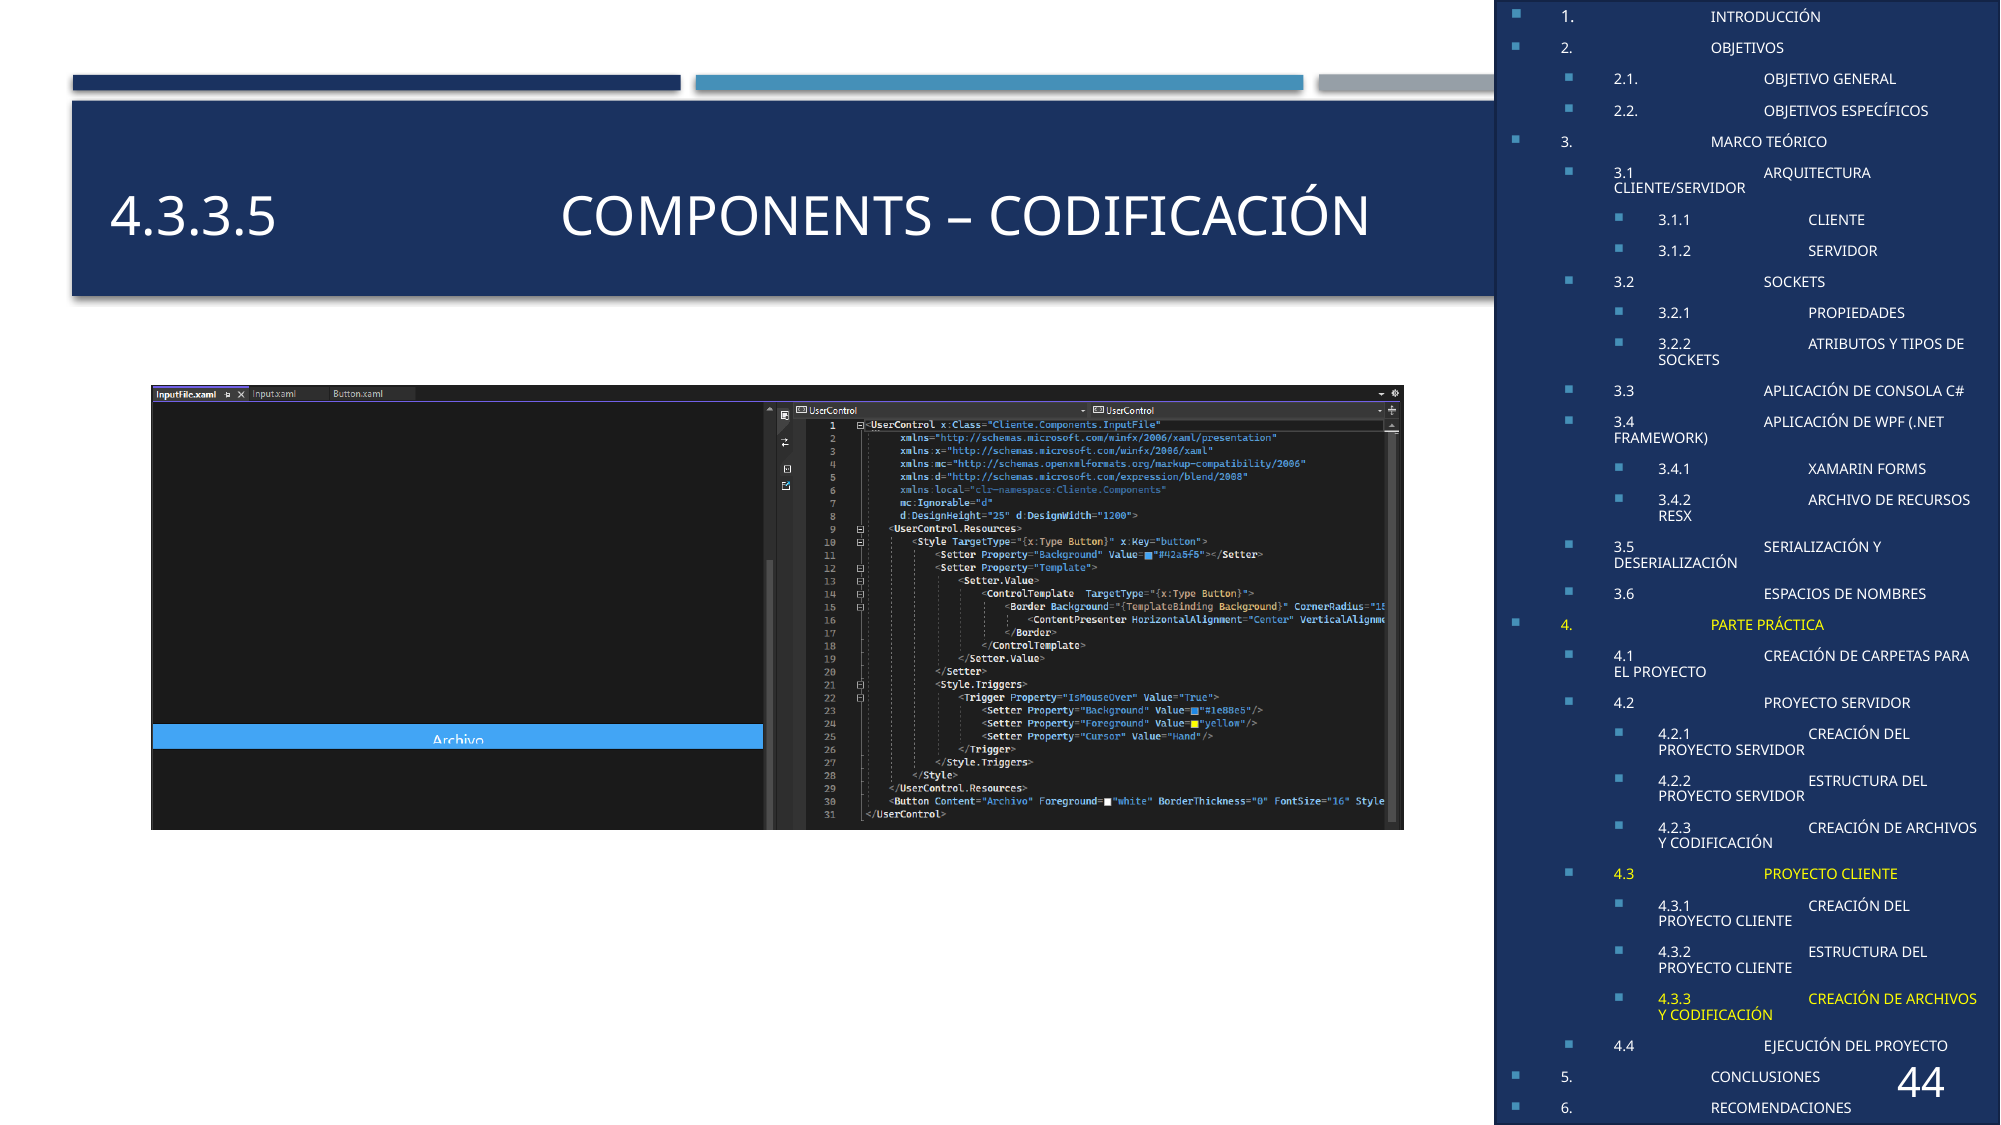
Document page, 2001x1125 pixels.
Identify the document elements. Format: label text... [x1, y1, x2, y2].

text_box 44 [1882, 1047, 1989, 1113]
list 4.3.3.5 COMPONENTS – CODIFICACIÓN [95, 121, 1463, 296]
text_box 1. INTRODUCCIÓN 2. OBJETIVOS 2.1. OBJETIVO GENERAL 2.2. OBJETIVOS ESPECÍFICOS 3. MARCO TEÓRICO 3.1 ARQUITECTURA CLIENTE/SERVIDOR 3.1.1 CLIENTE 3.1.2 SERVIDOR 3.2 SOCKETS 3.2.1 PROPIEDADES 3.2.2 ATRIBUTOS Y TIPOS DE SOCKETS 3.3 APLICACIÓN DE CONSOLA C# 3.4 APLICACIÓN DE WPF (.NET FRAMEWORK) 3.4.1 XAMARIN FORMS 3.4.2 ARCHIVO DE RECURSOS RESX 3.5 SERIALIZACIÓN Y DESERIALIZACIÓN 3.6 ESPACIOS DE NOMBRES 4. PARTE PRÁCTICA 4.1 CREACIÓN DE CARPETAS PARA EL PROYECTO 4.2 PROYECTO SERVIDOR 4.2.1 CREACIÓN DEL PROYECTO SERVIDOR 4.2.2 ESTRUCTURA DEL PROYECTO SERVIDOR 4.2.3 CREACIÓN DE ARCHIVOS Y CODIFICACIÓN 4.3 PROYECTO CLIENTE 4.3.1 CREACIÓN DEL PROYECTO CLIENTE 4.3.2 ESTRUCTURA DEL PROYECTO CLIENTE 4.3.3 CREACIÓN DE ARCHIVOS Y CODIFICACIÓN 4.4 EJECUCIÓN DEL PROYECTO 5. CONCLUSIONES 6. RECOMENDACIONES [1494, 0, 2000, 1125]
picture [150, 385, 1405, 830]
